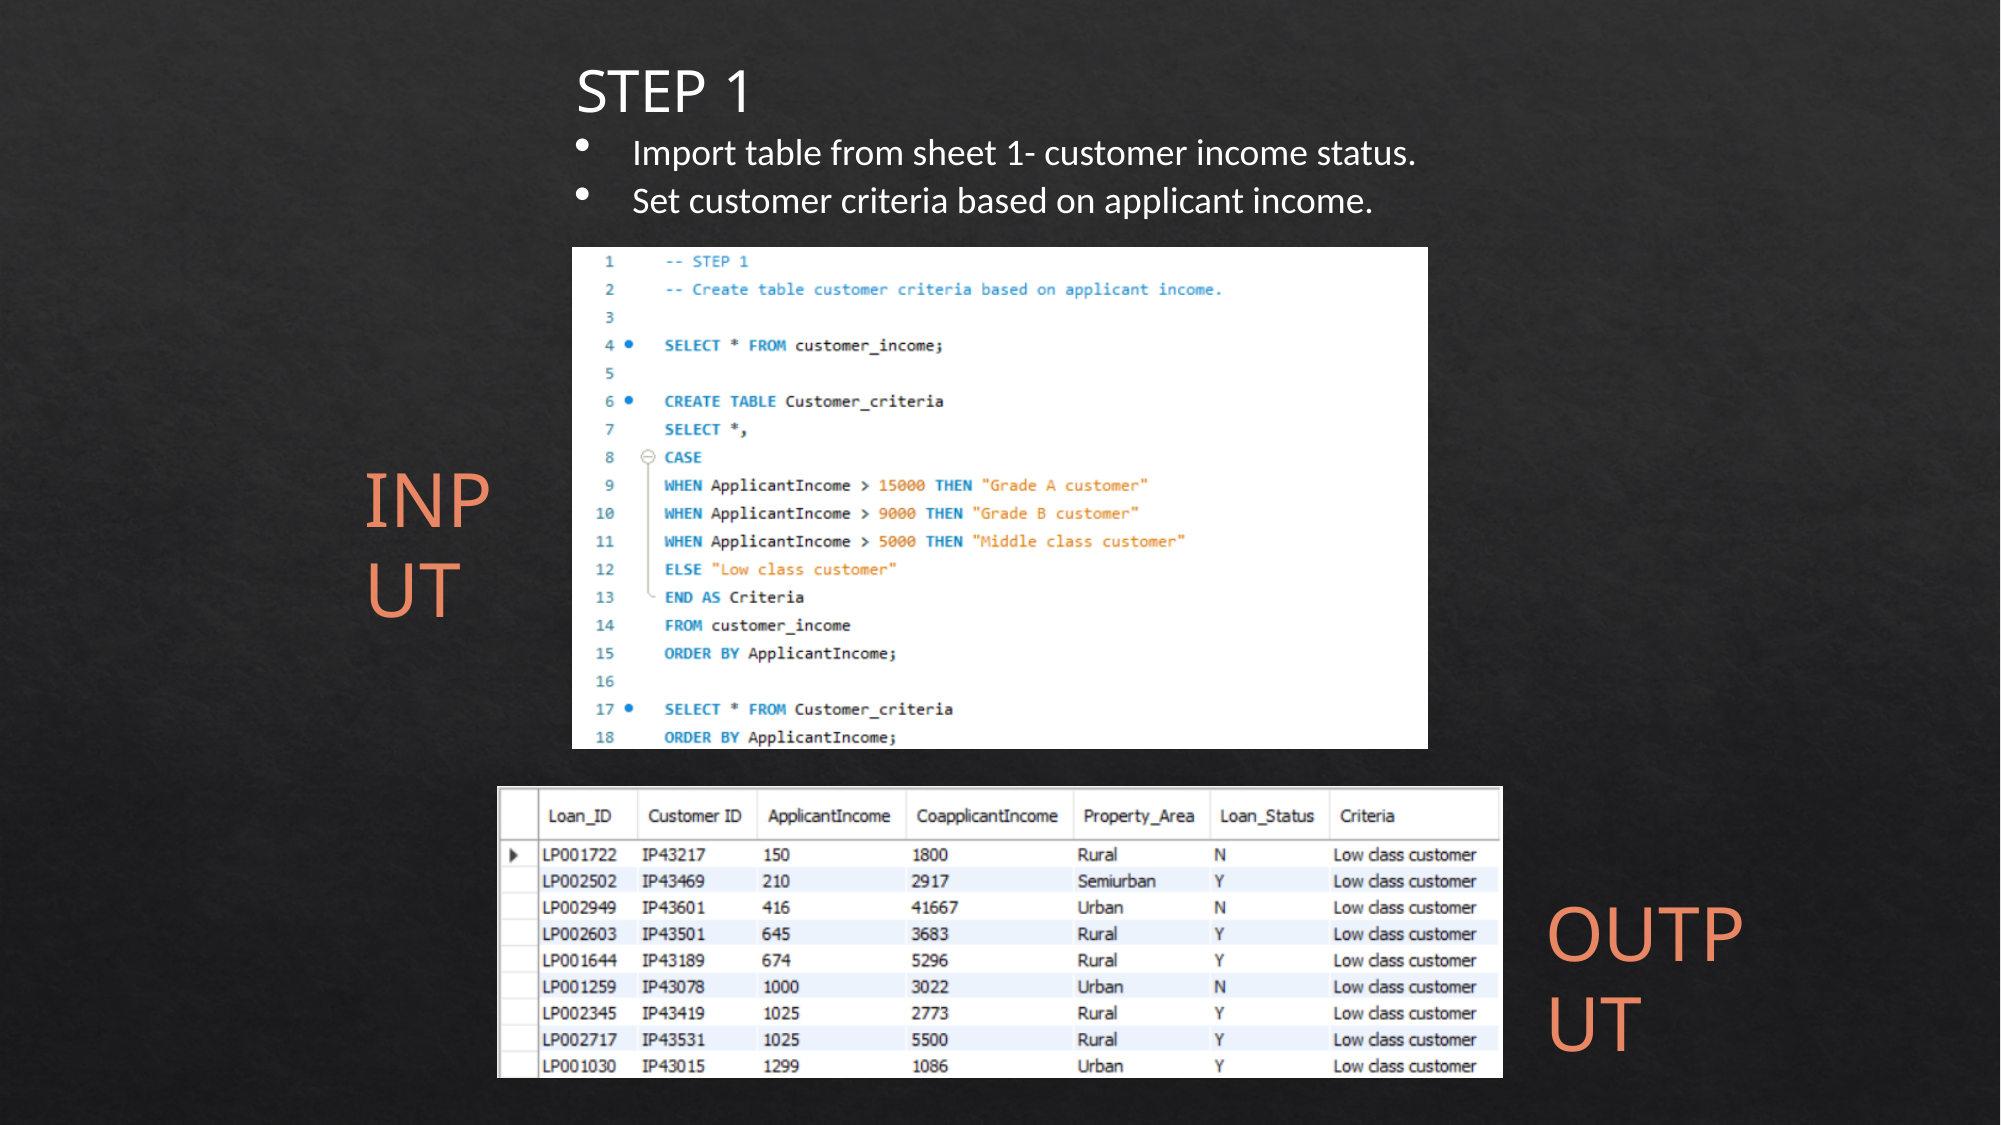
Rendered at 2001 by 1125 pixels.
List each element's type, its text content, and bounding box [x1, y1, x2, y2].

text_box INPUT [350, 445, 546, 640]
text_box STEP 1 Import table from sheet 1- customer income status. Set customer criteria based on applicant income. [561, 47, 1439, 315]
text_box OUTPUT [1530, 879, 1772, 1074]
picture [497, 786, 1503, 1078]
picture [572, 247, 1428, 749]
